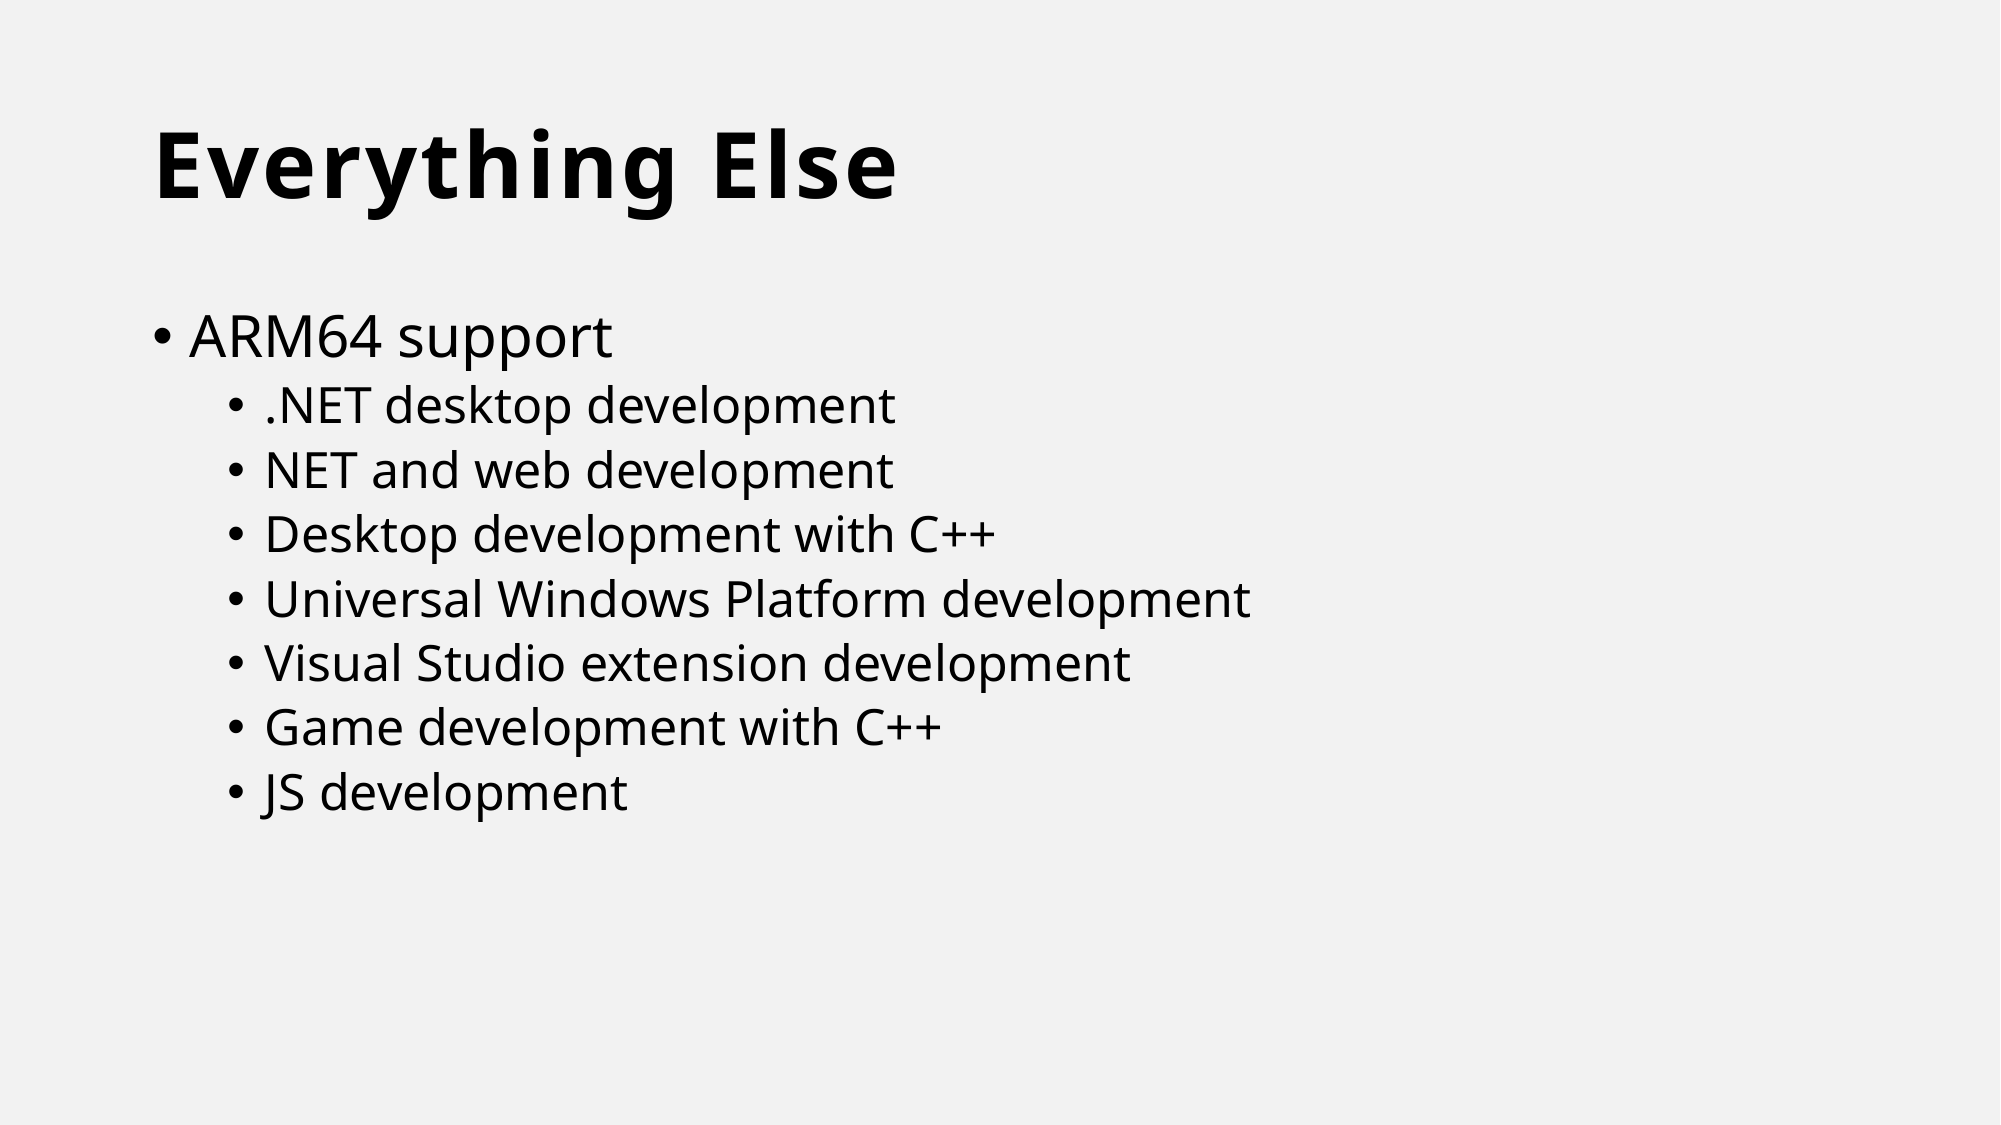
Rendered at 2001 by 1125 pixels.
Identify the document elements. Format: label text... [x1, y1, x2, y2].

title Everything Else [137, 59, 1863, 278]
list ARM64 support .NET desktop development NET and web development Desktop development with C++ Universal Windows Platform development Visual Studio extension development Game development with C++ JS development [137, 299, 1863, 1014]
